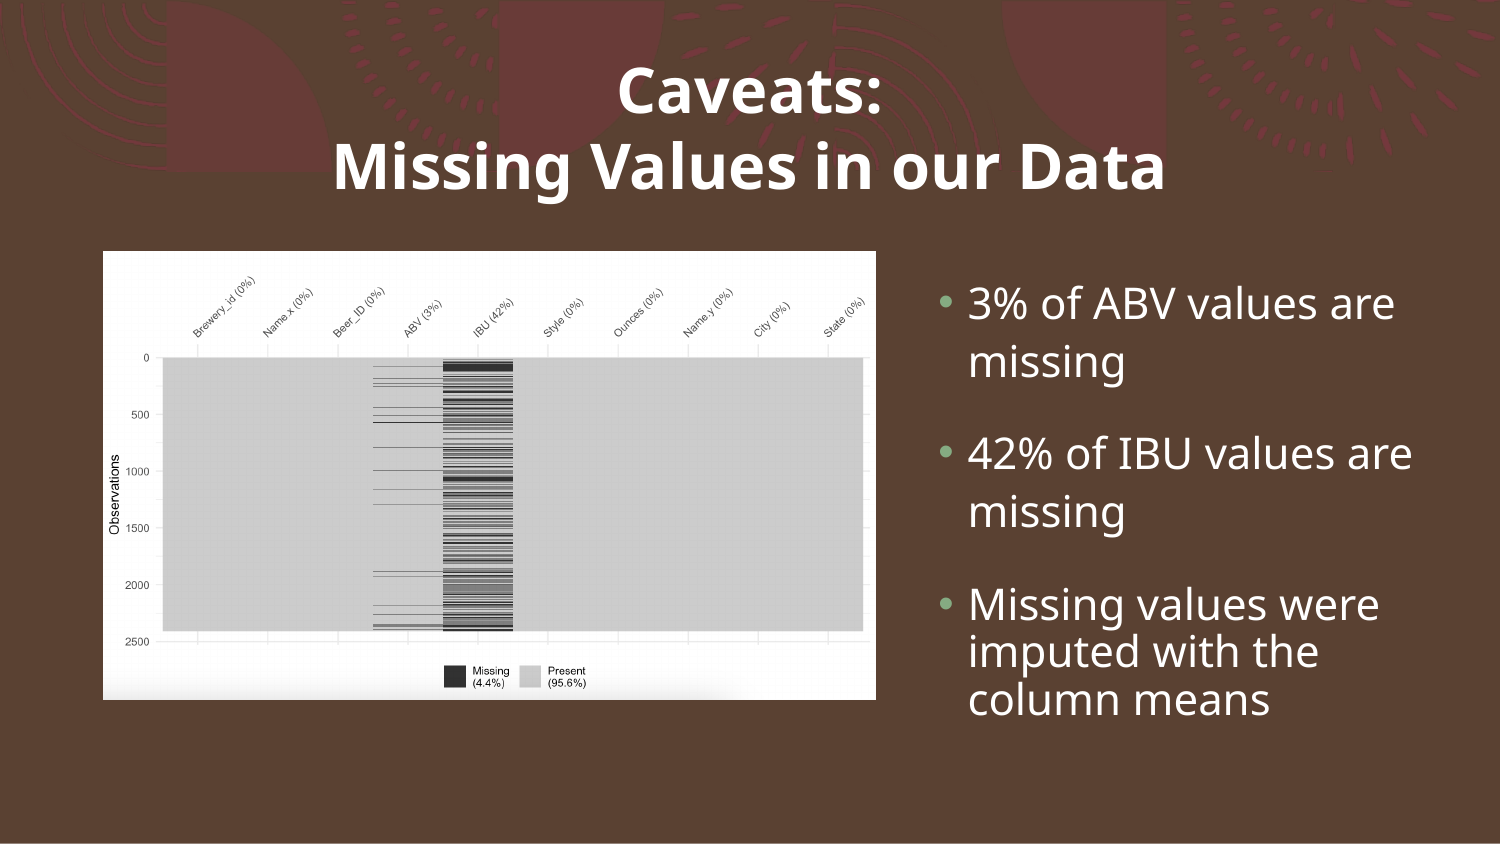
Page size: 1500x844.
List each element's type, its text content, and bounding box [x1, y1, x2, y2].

title Caveats: Missing Values in our Data [103, 45, 1397, 209]
list Missing values were imputed with the column means [927, 577, 1447, 711]
list 42% of IBU values are missing [927, 414, 1447, 549]
picture [102, 250, 876, 700]
list 3% of ABV values are missing [927, 264, 1447, 399]
